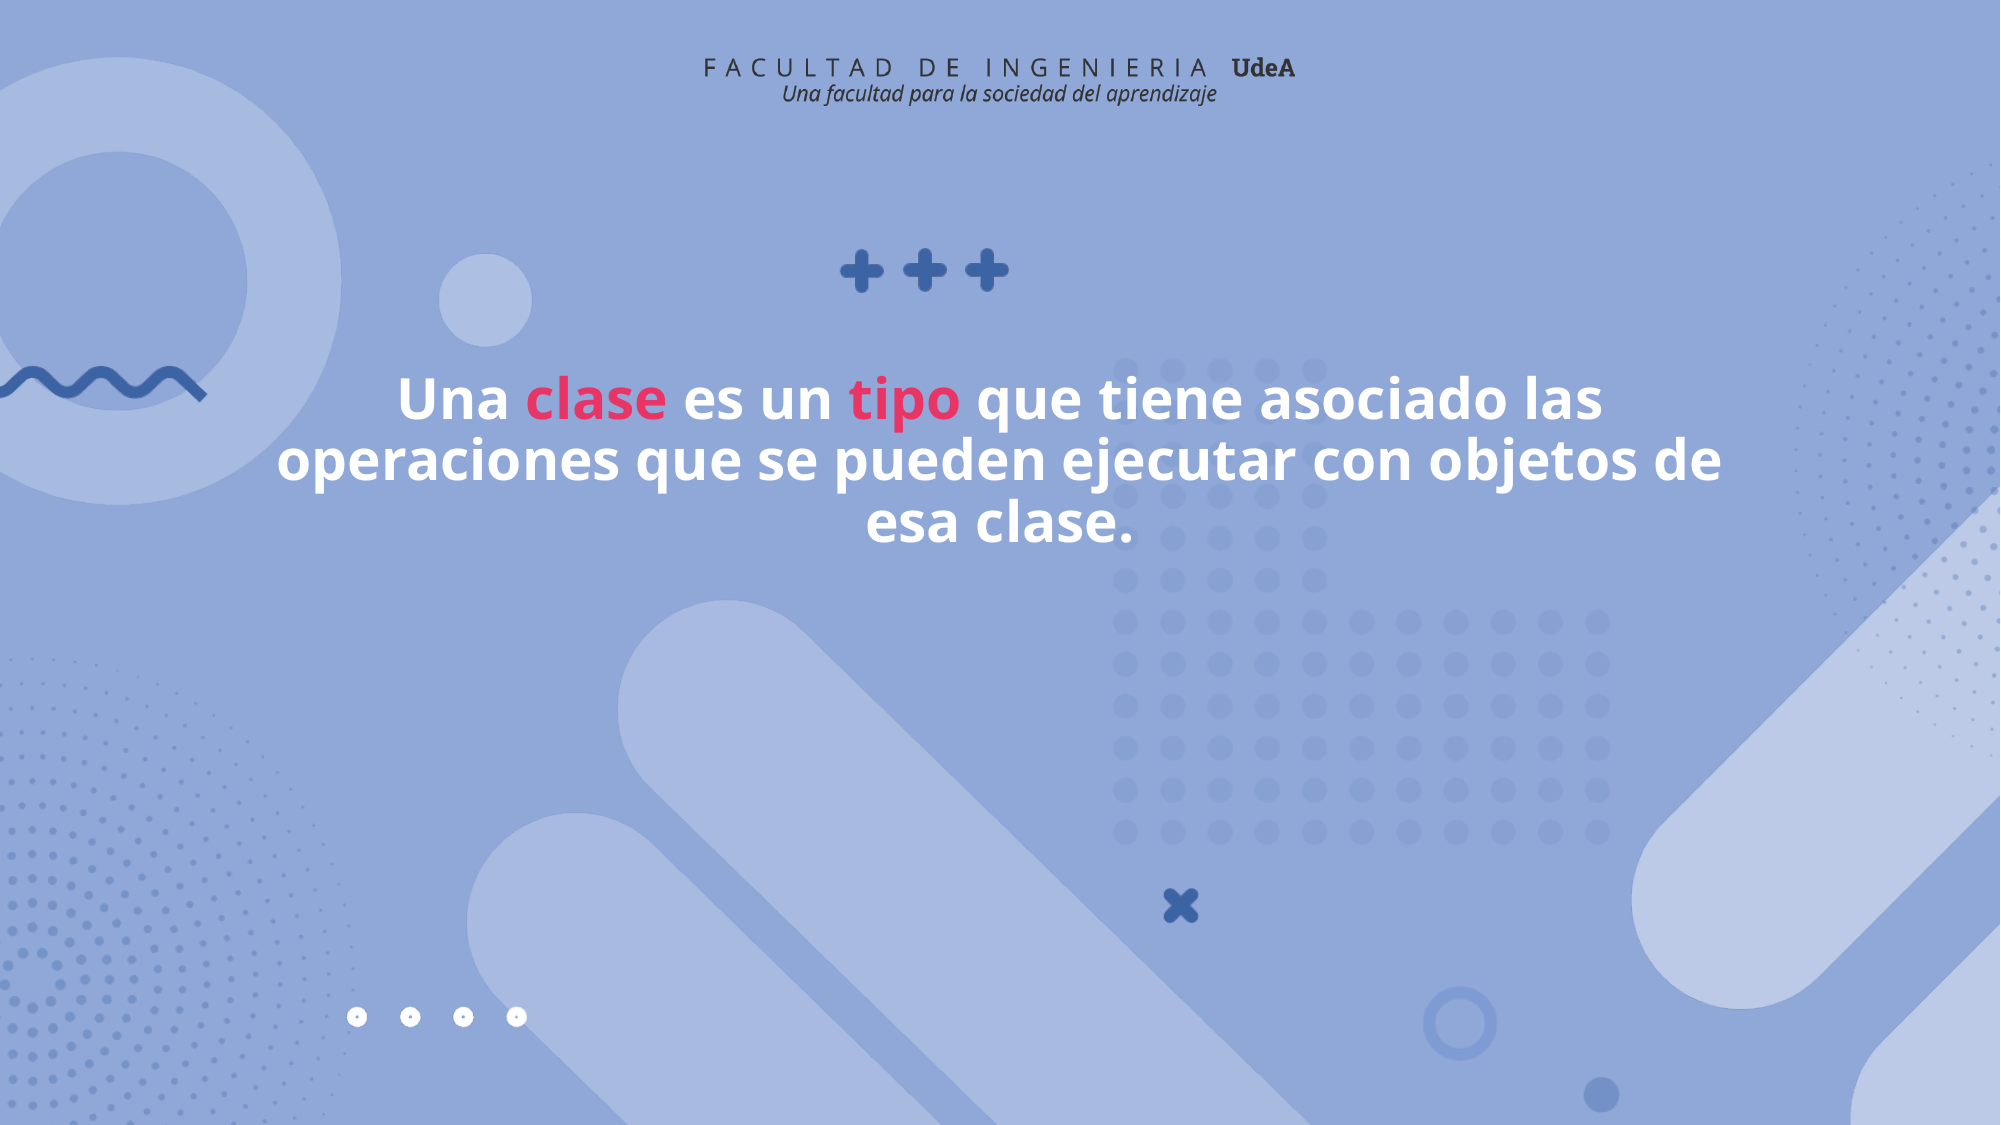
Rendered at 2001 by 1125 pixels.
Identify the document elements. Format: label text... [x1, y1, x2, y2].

title Una clase es un tipo que tiene asociado las operaciones que se pueden ejecutar con objetos de esa clase. [233, 362, 1767, 563]
picture [0, 57, 2001, 1125]
